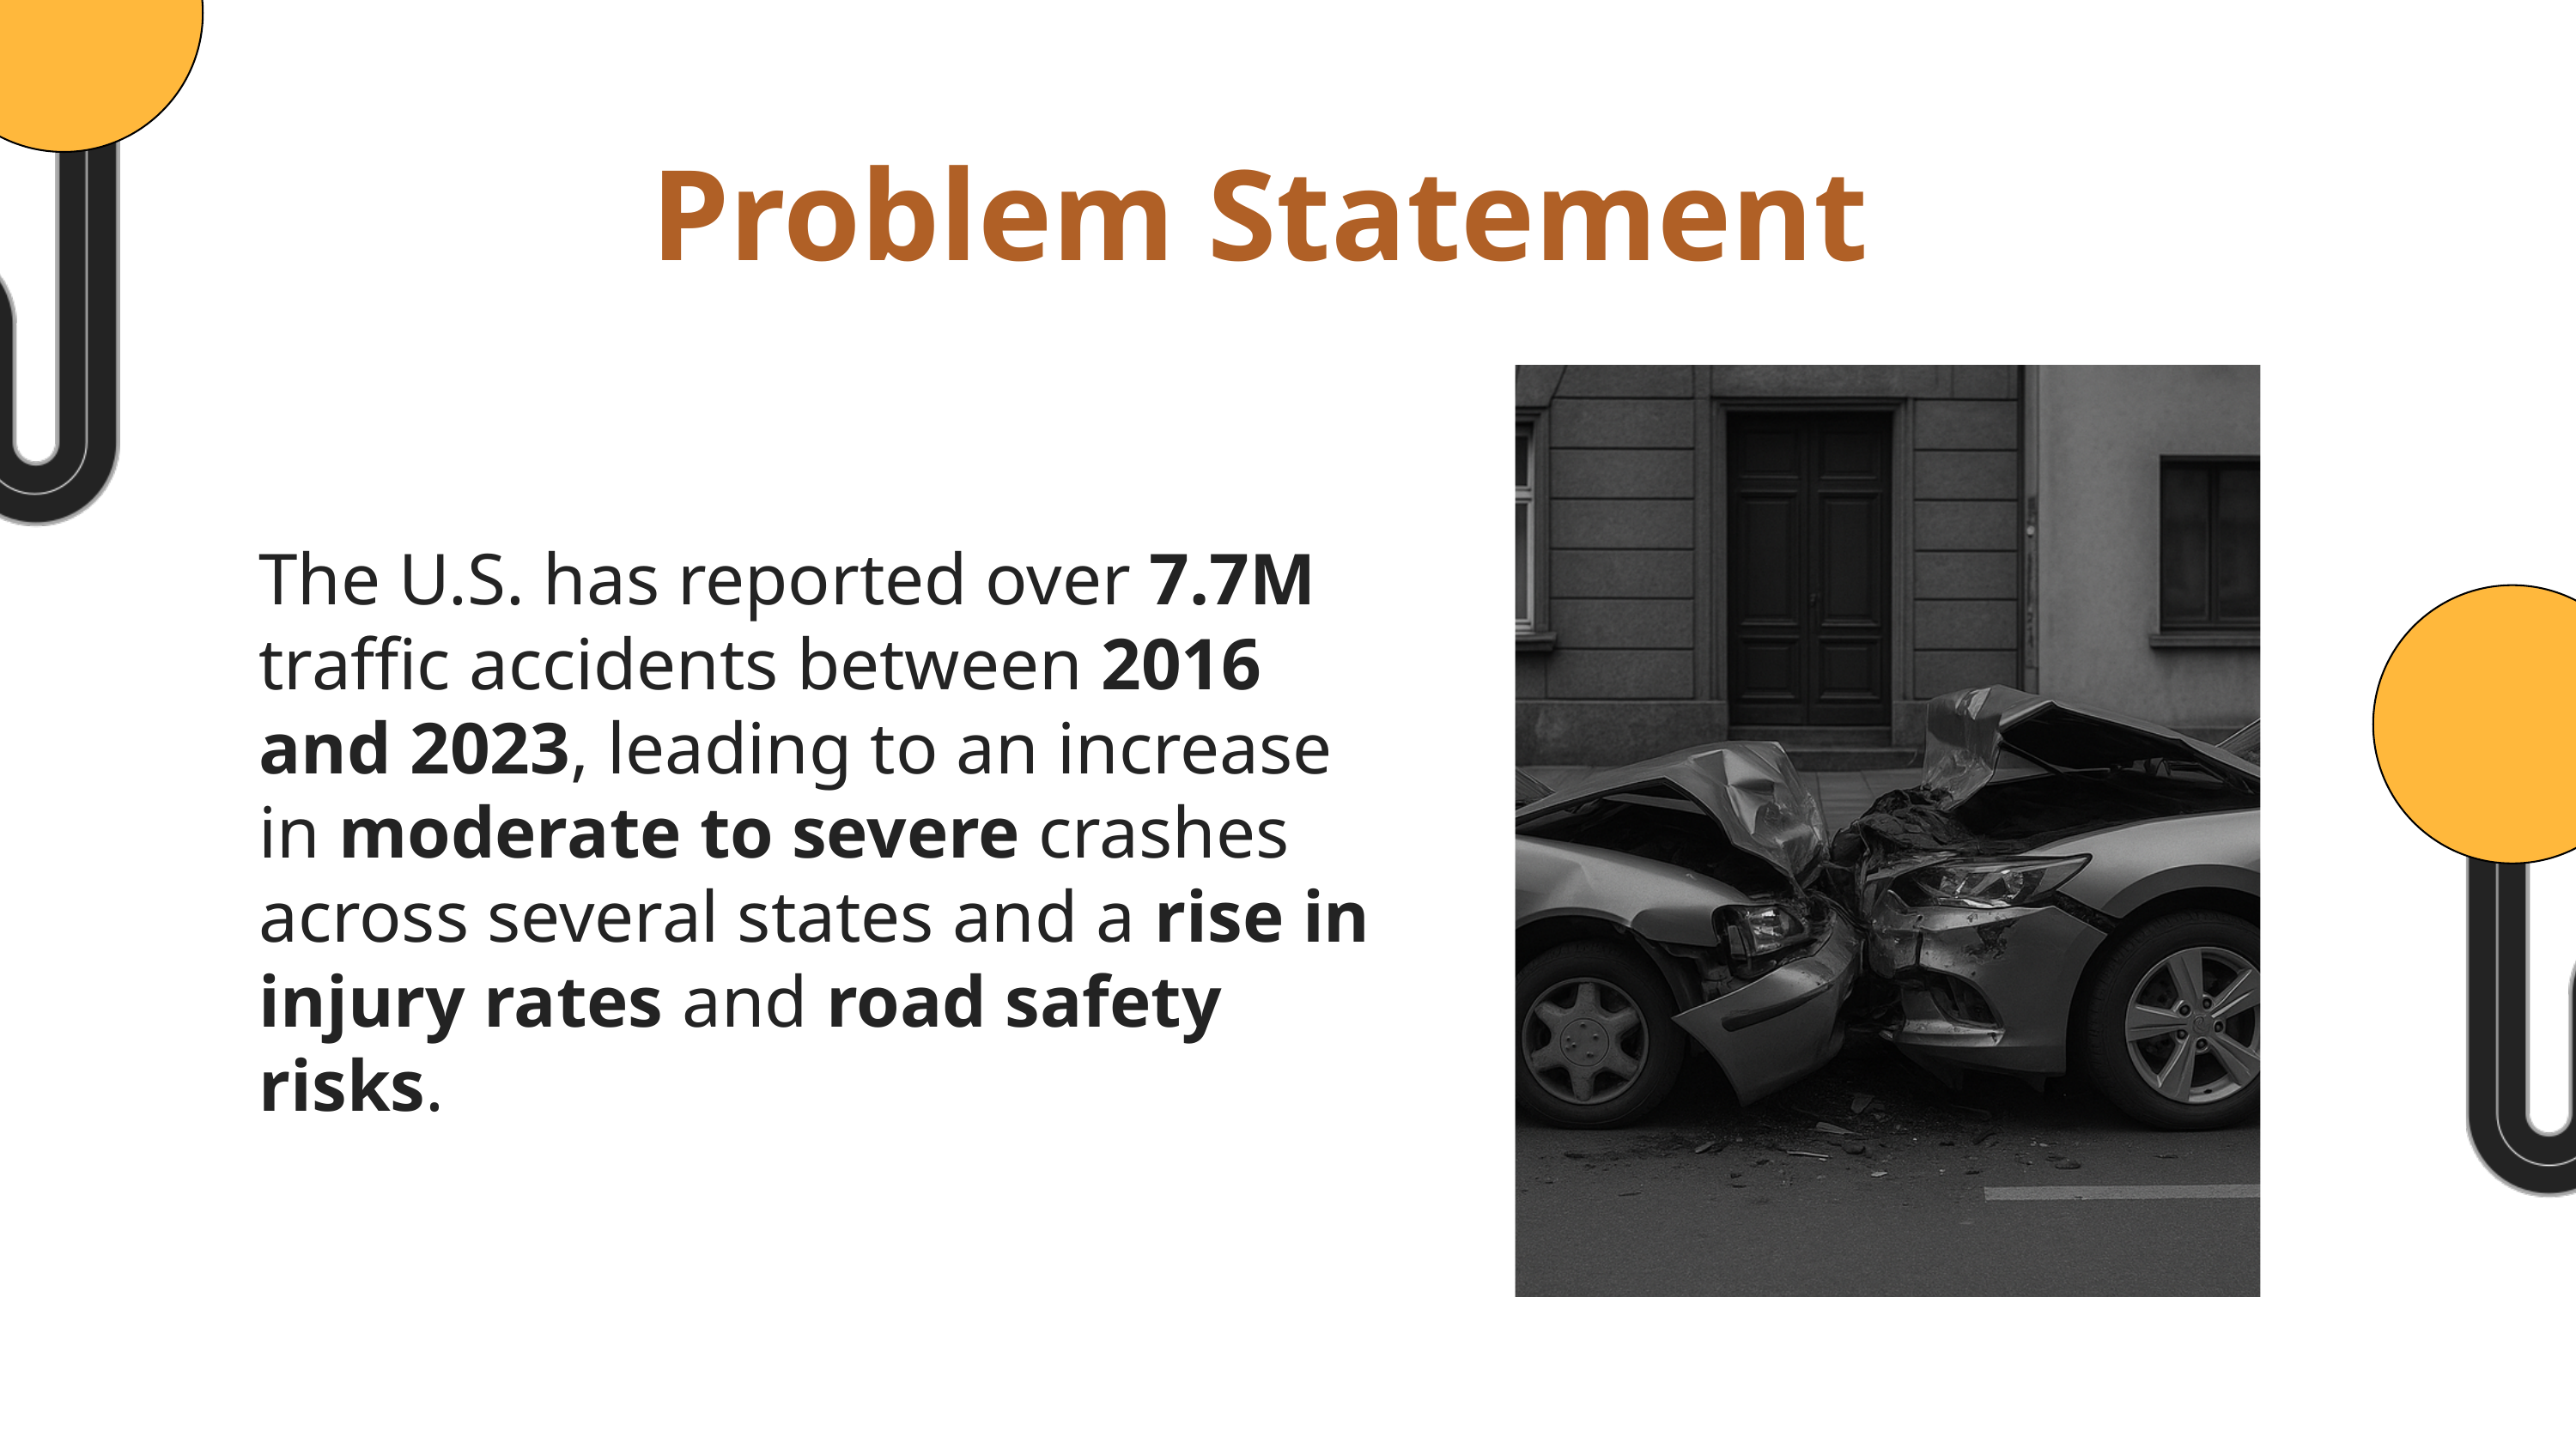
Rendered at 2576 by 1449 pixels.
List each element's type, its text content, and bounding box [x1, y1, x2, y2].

text_box The U.S. has reported over 7.7M traffic accidents between 2016 and 2023, leading to an increase in moderate to severe crashes across several states and a rise in injury rates and road safety risks. [258, 534, 1403, 1125]
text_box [2372, 585, 2576, 864]
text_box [0, 0, 204, 153]
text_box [1515, 365, 2261, 1297]
text_box [0, 161, 120, 686]
text_box Problem Statement [632, 135, 1888, 286]
text_box [2465, 870, 2576, 1386]
